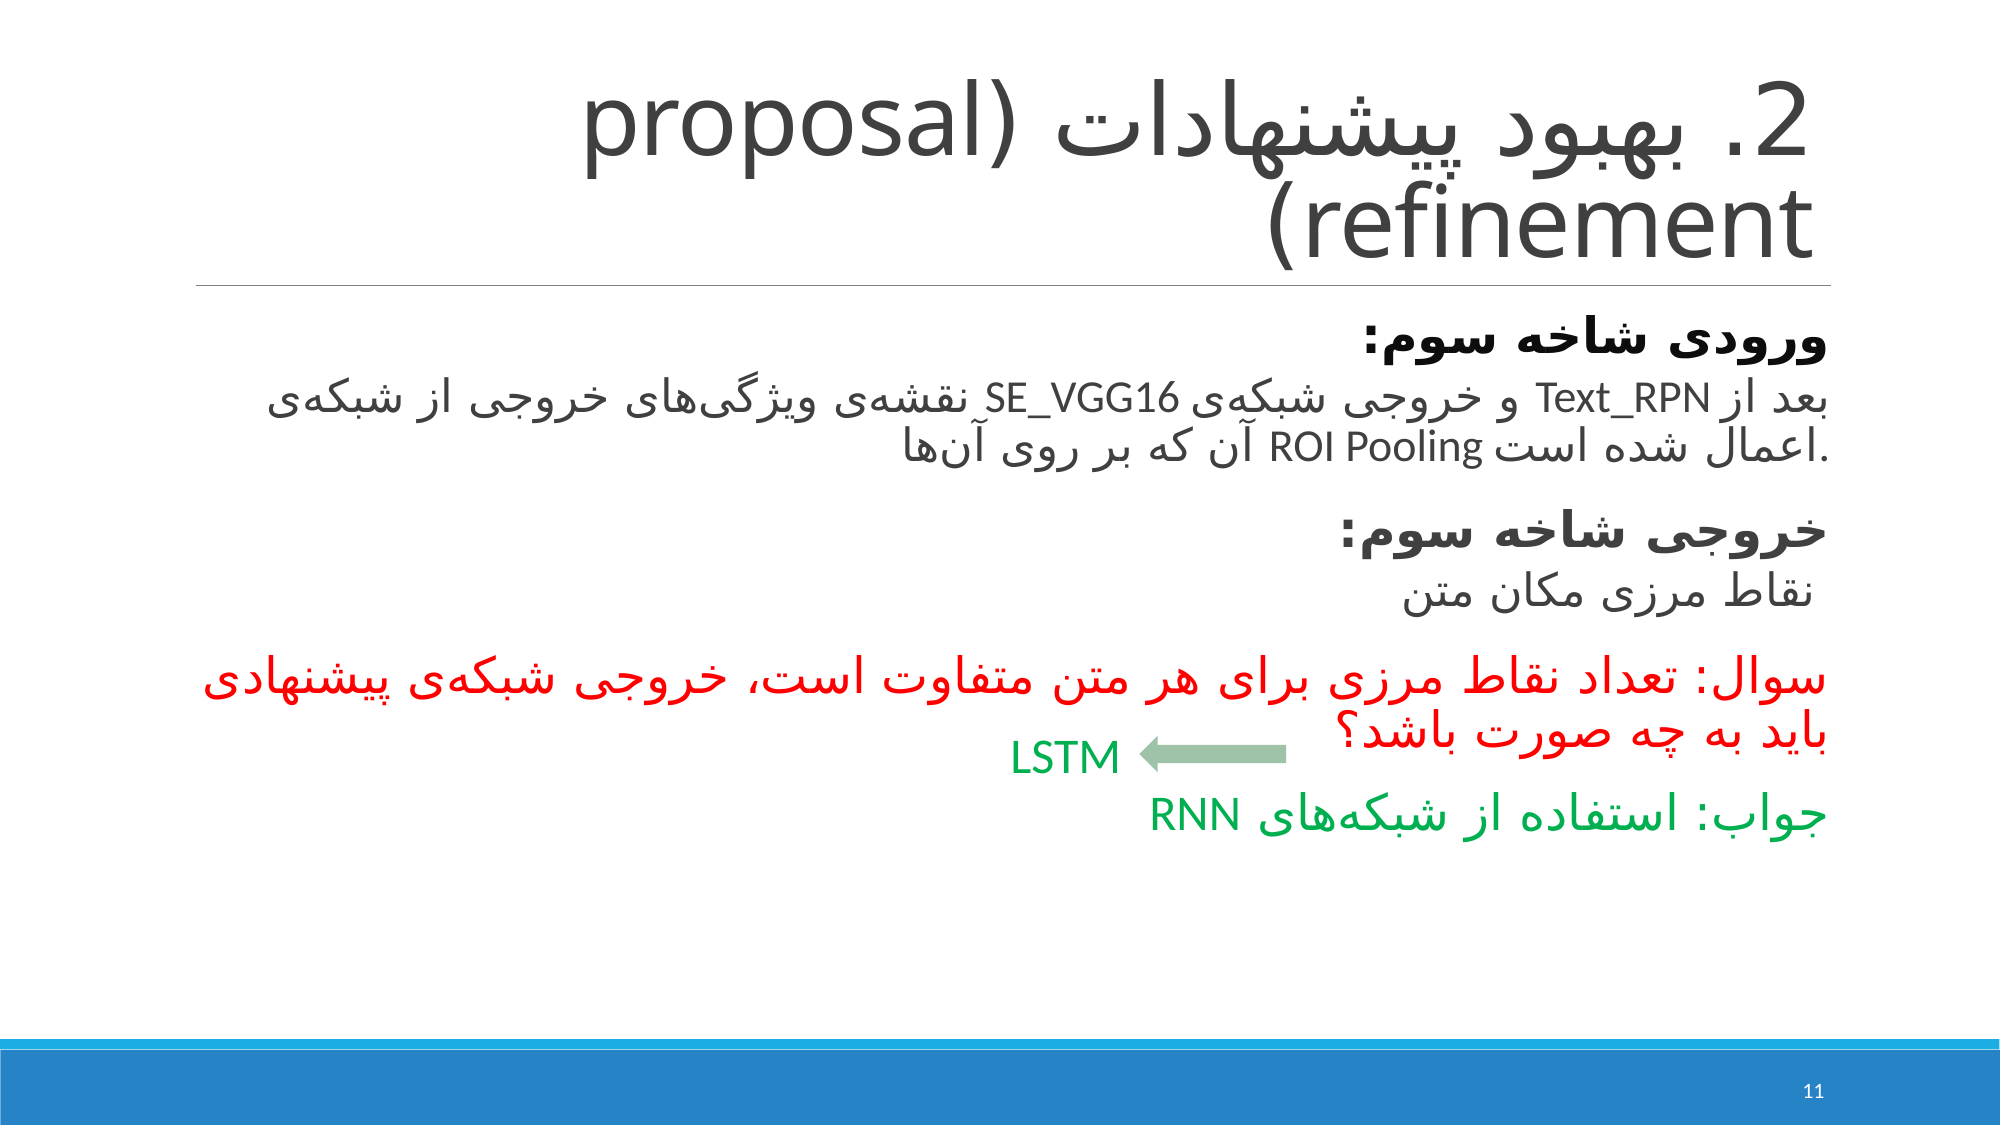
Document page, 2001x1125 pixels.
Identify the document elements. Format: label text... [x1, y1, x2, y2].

title 2. بهبود پیشنهادات (proposal refinement) [180, 47, 1830, 285]
text_box LSTM [995, 716, 1140, 791]
text_box [1140, 735, 1287, 773]
list ورودی شاخه‌ سوم: نقشه‌ی ویژگی‌های خروجی از شبکه‌ی SE_VGG16 و خروجی شبکه‌ی Text_RPN بعد از آن که بر روی آن‌ها ROI Pooling اعمال شده است. خروجی شاخه سوم: نقاط مرزی مکان متن سوال: تعداد نقاط مرزی برای هر متن متفاوت است، خروجی شبکه‌ی پیشنهادی باید به چه صورت باشد؟ جواب: استفاده از شبکه‌های RNN [180, 302, 1830, 963]
slide_number 11 [1624, 1059, 1840, 1120]
